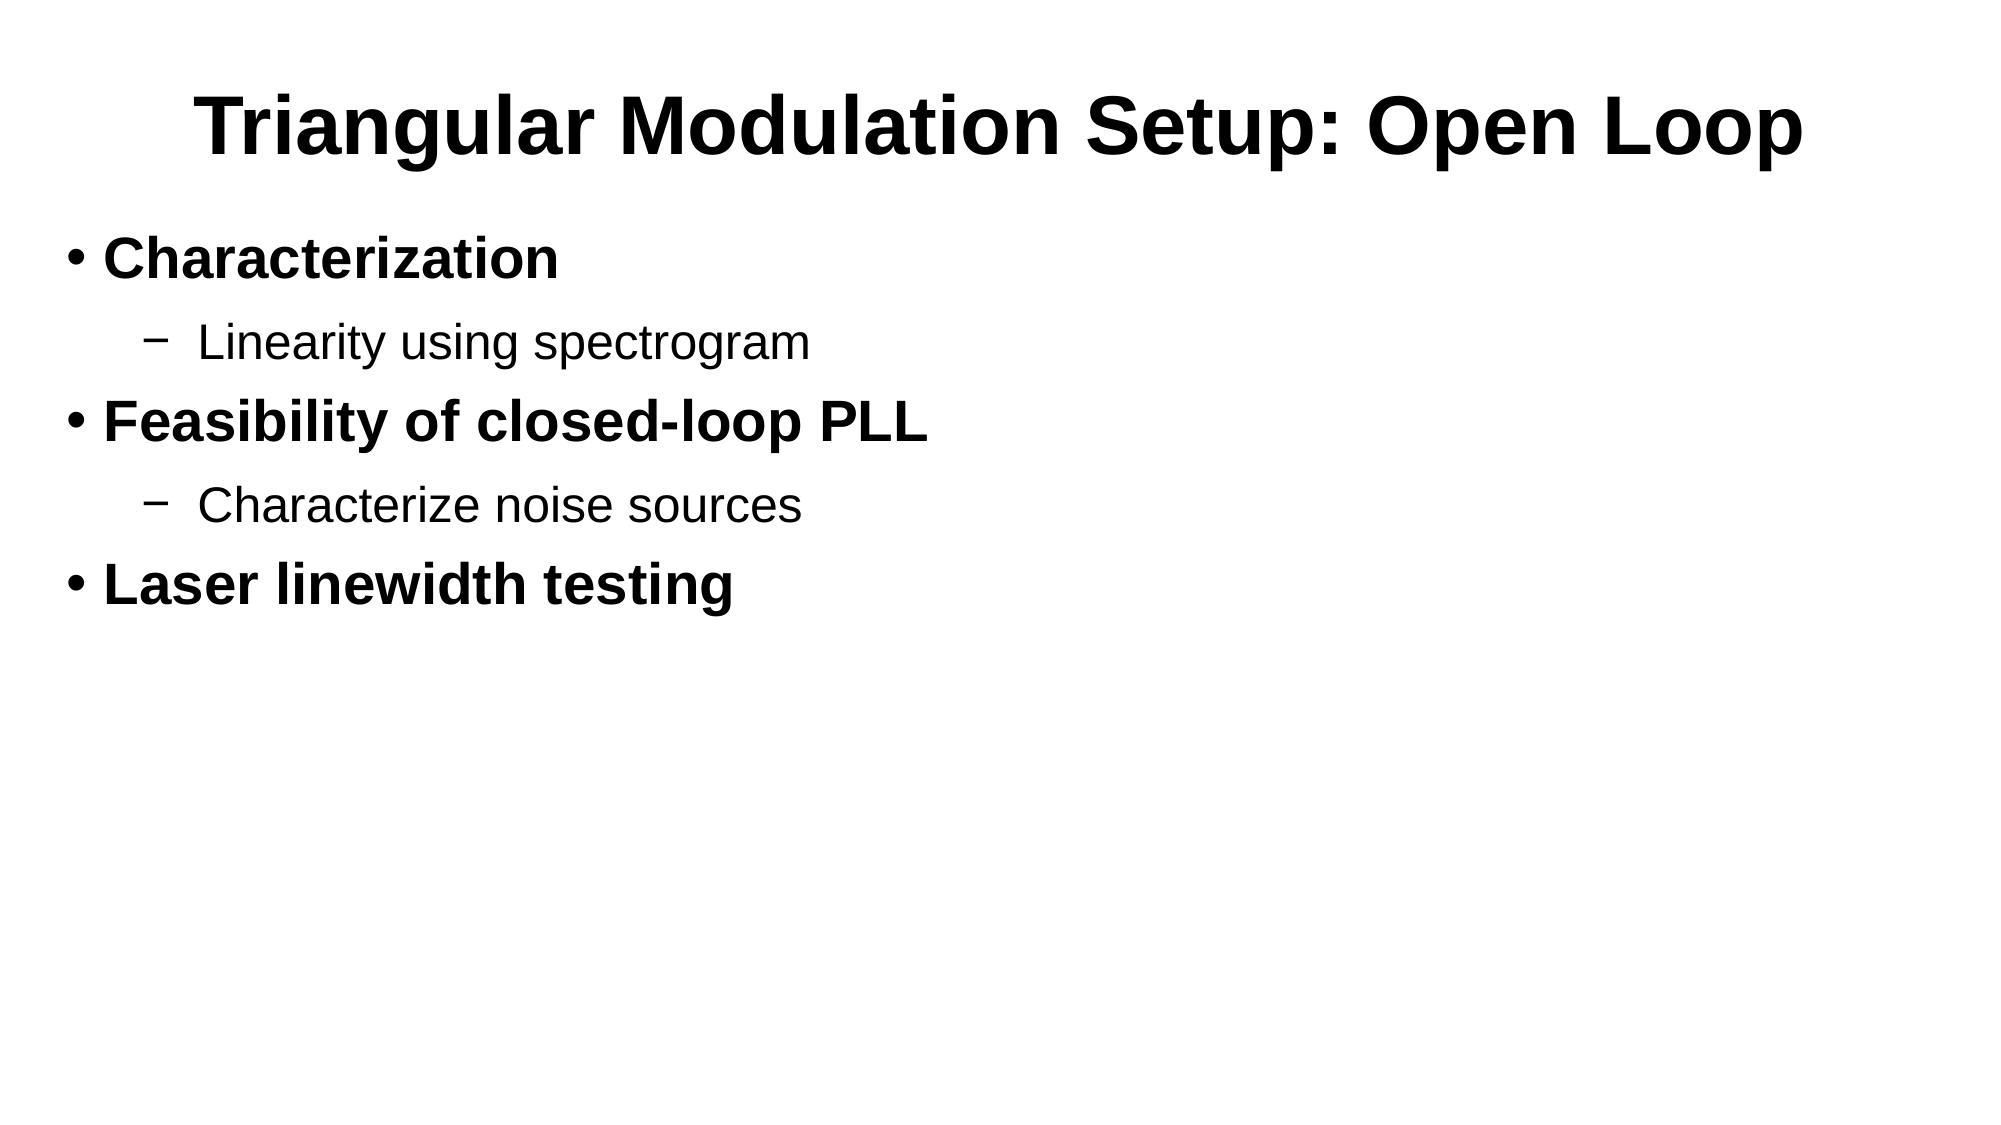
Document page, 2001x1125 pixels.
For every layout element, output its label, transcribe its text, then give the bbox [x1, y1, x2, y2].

title Triangular Modulation Setup: Open Loop [137, 59, 1863, 195]
list Characterization Linearity using spectrogram Feasibility of closed-loop PLL Characterize noise sources Laser linewidth testing [51, 220, 1949, 1060]
